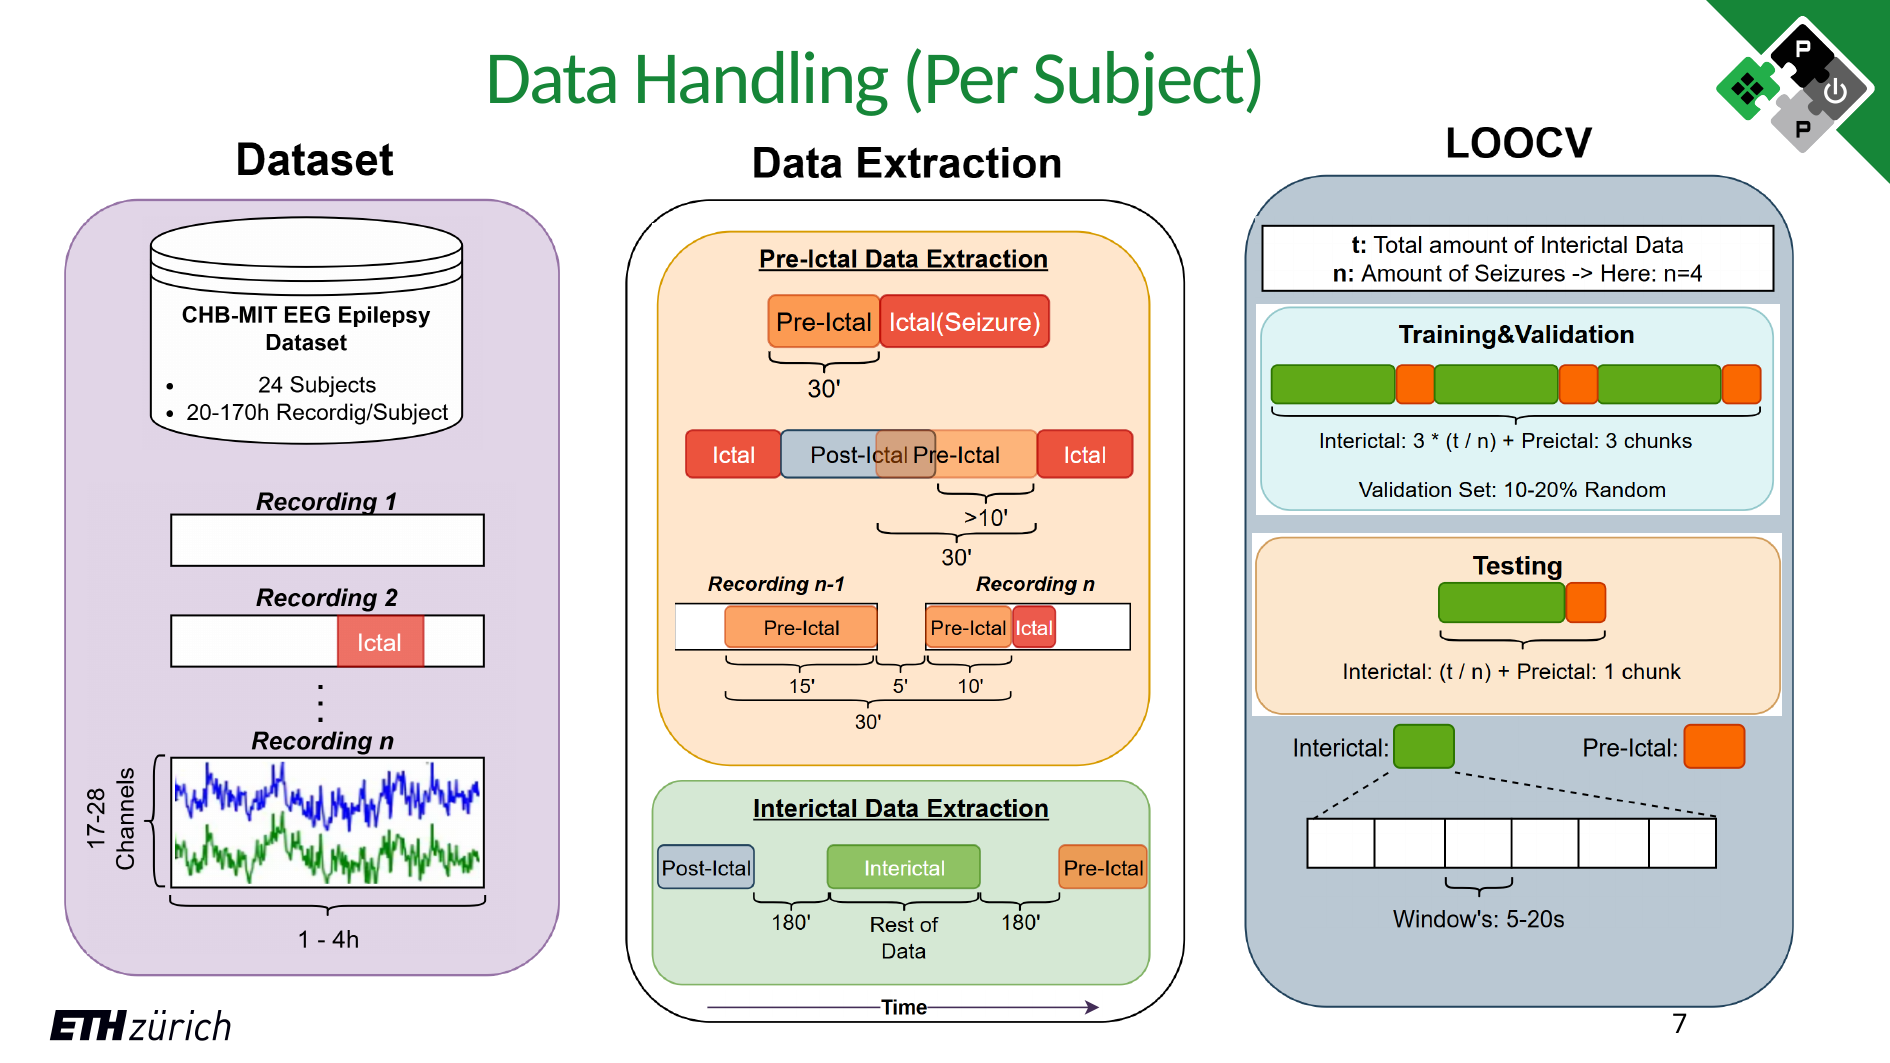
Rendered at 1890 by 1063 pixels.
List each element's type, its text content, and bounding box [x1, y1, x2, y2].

picture [227, 131, 398, 182]
picture [614, 195, 1201, 1035]
picture [743, 125, 1072, 188]
picture [1715, 23, 1868, 154]
title Data Handling (Per Subject) [49, 27, 1703, 130]
picture [1439, 113, 1597, 165]
slide_number 7 [1609, 1011, 1703, 1052]
picture [49, 1010, 231, 1041]
picture [48, 195, 576, 987]
picture [1237, 171, 1799, 1011]
